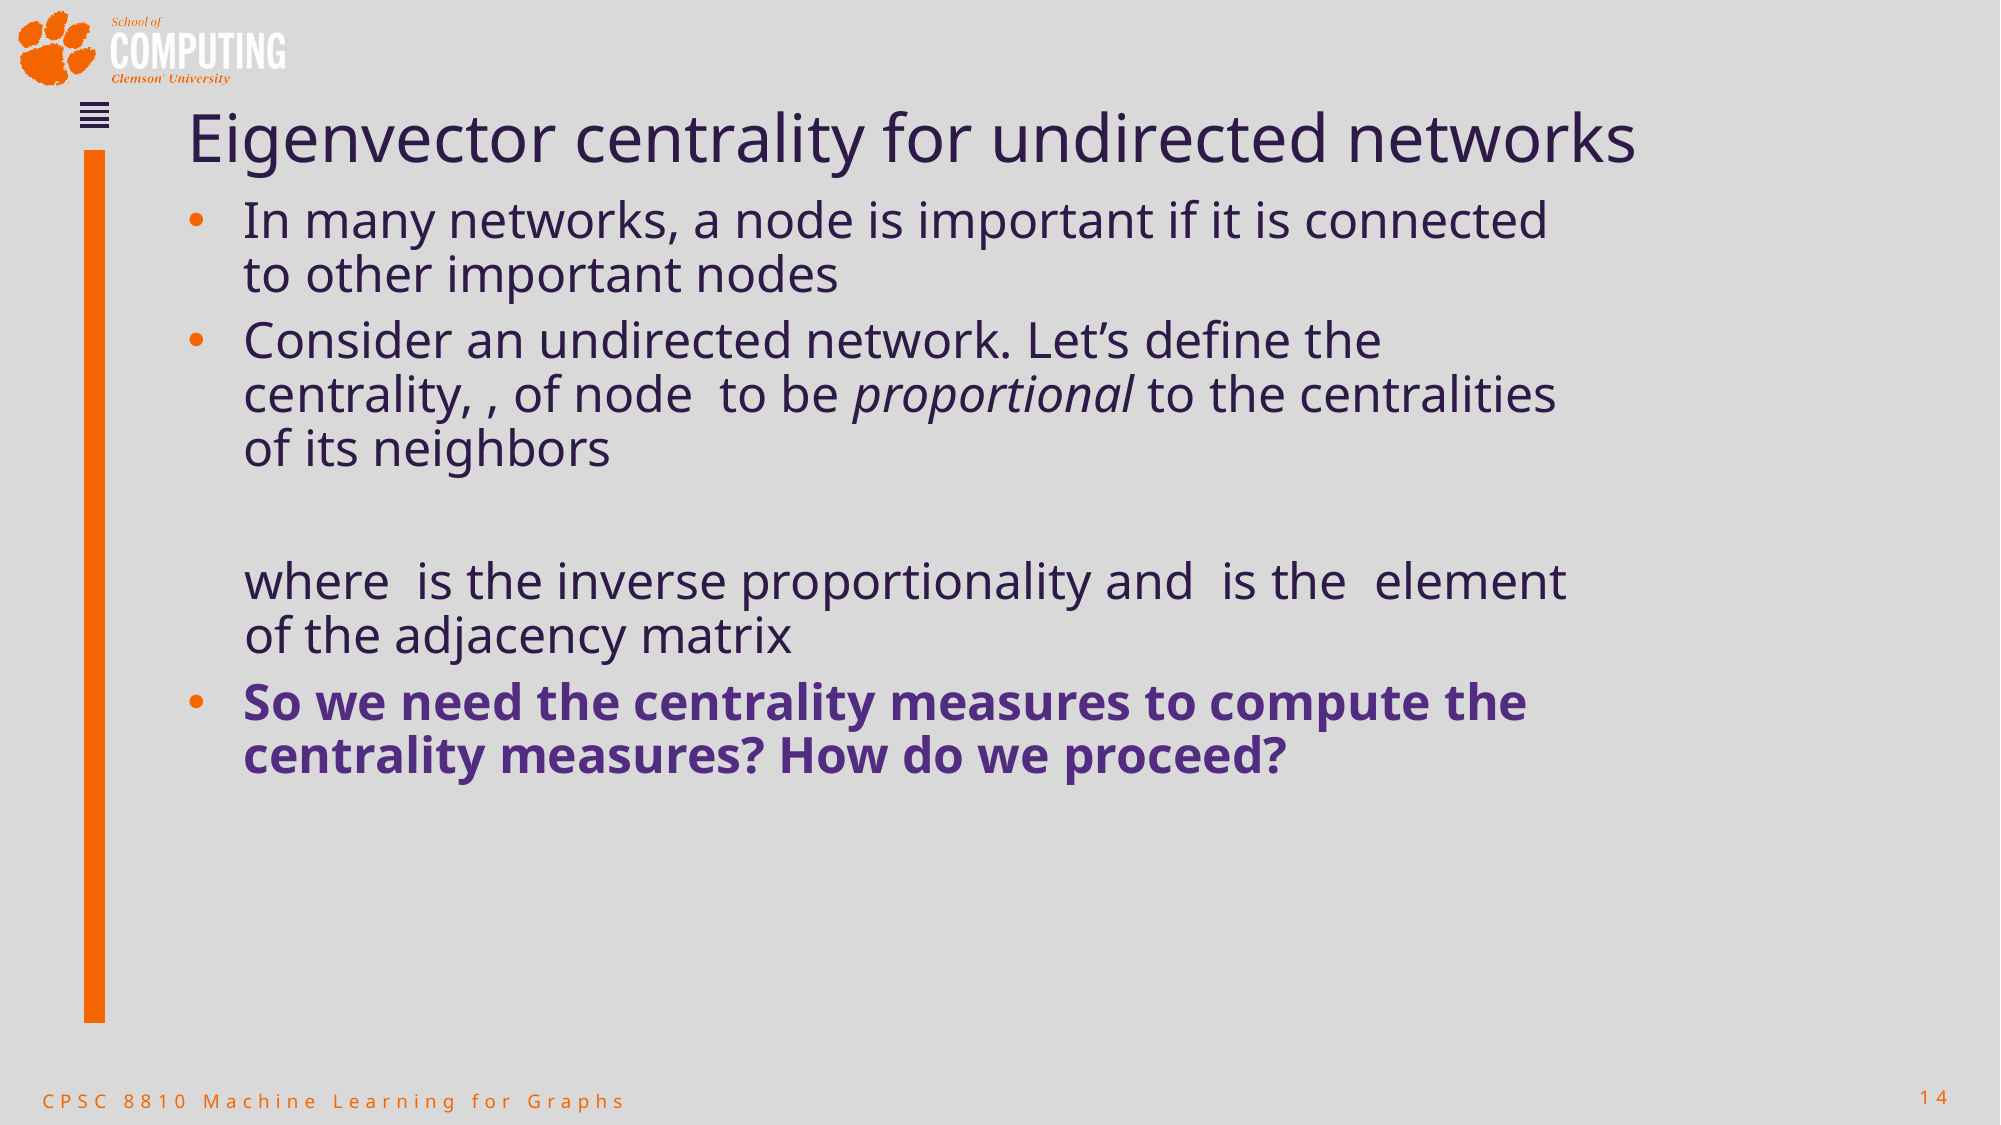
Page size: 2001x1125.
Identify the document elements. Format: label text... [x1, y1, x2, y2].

picture [18, 10, 285, 86]
title Eigenvector centrality for undirected networks [187, 104, 1913, 178]
